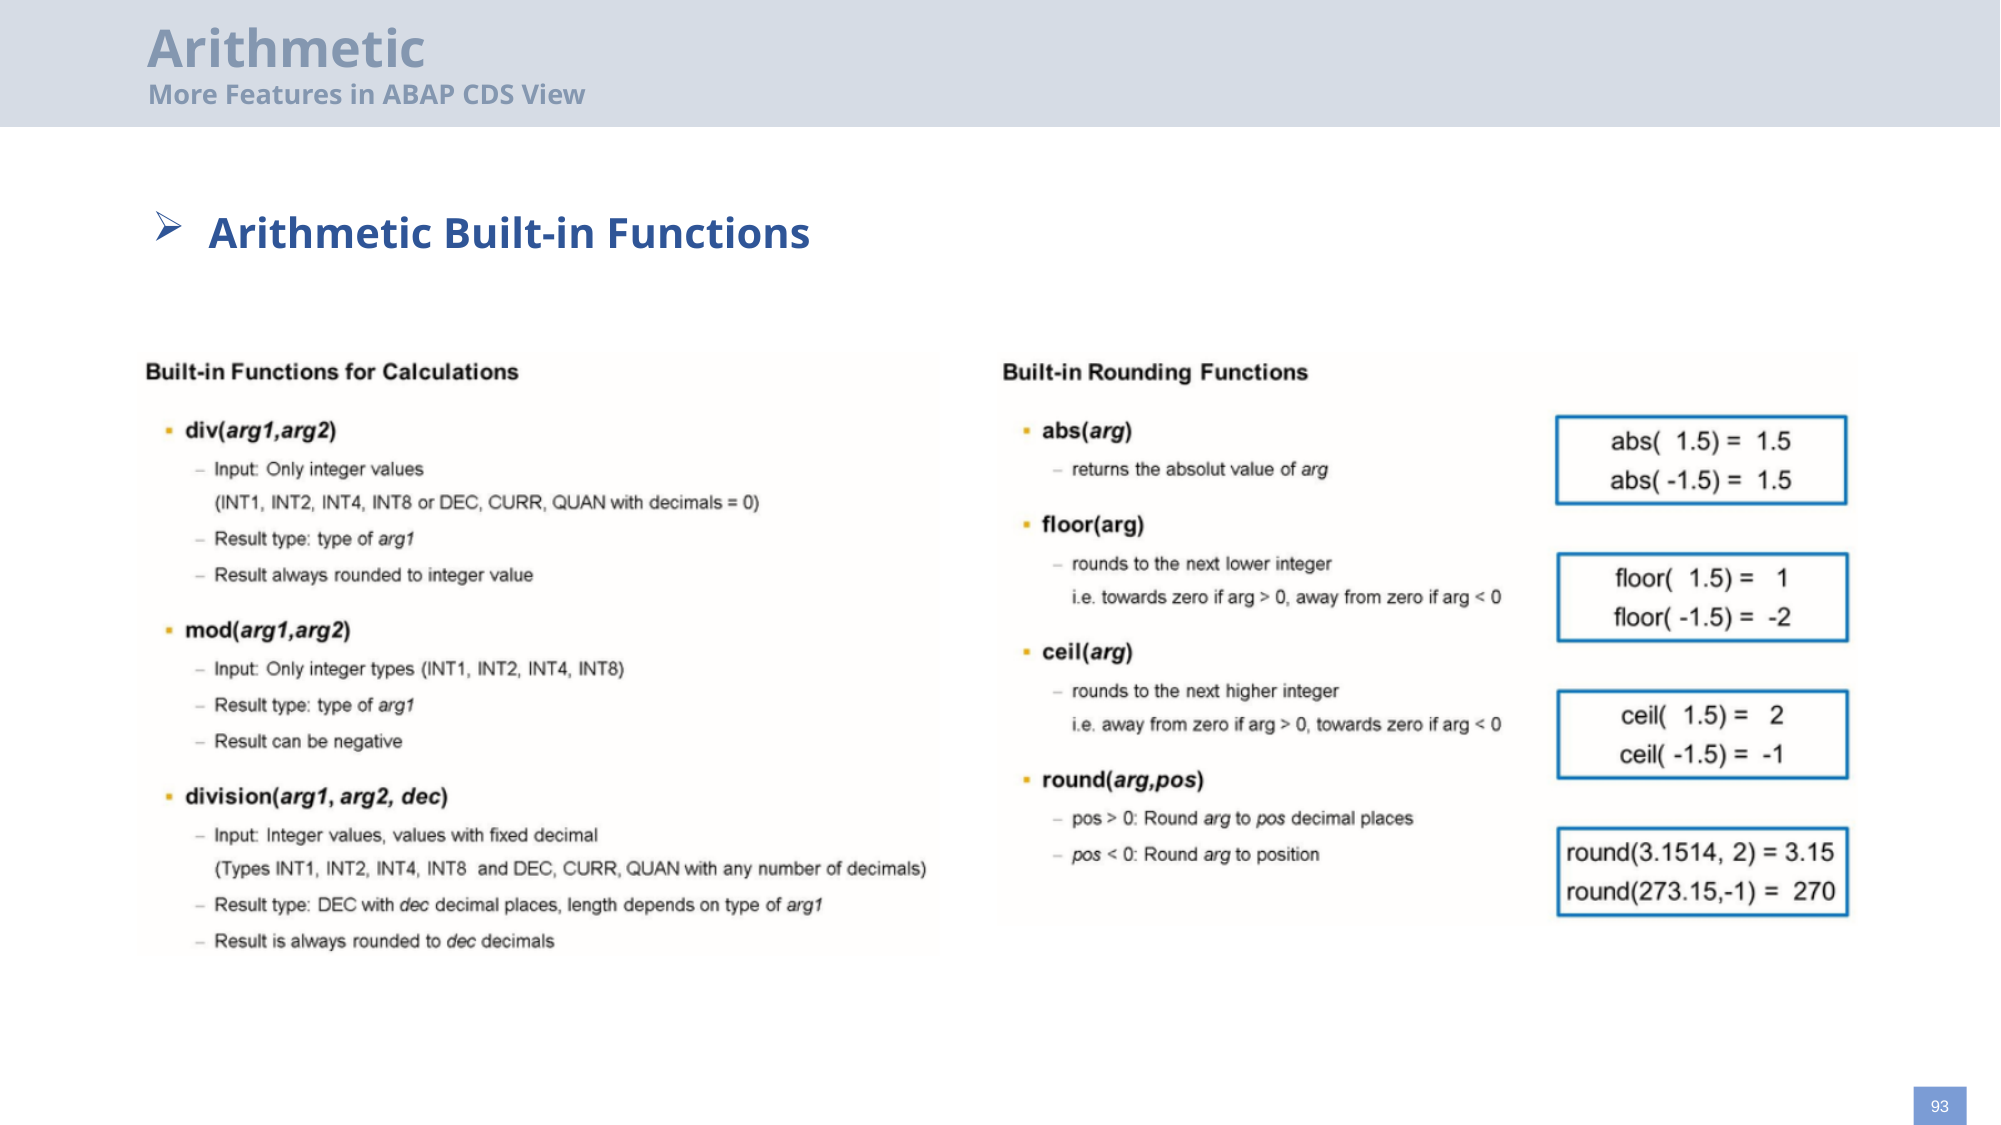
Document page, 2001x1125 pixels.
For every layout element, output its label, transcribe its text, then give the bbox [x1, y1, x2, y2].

list Arithmetic Built-in Functions [137, 928, 1863, 1014]
list Arithmetic Built-in Functions [137, 199, 1863, 356]
picture [137, 351, 1858, 957]
title Arithmetic More Features in ABAP CDS View [133, 0, 1867, 128]
